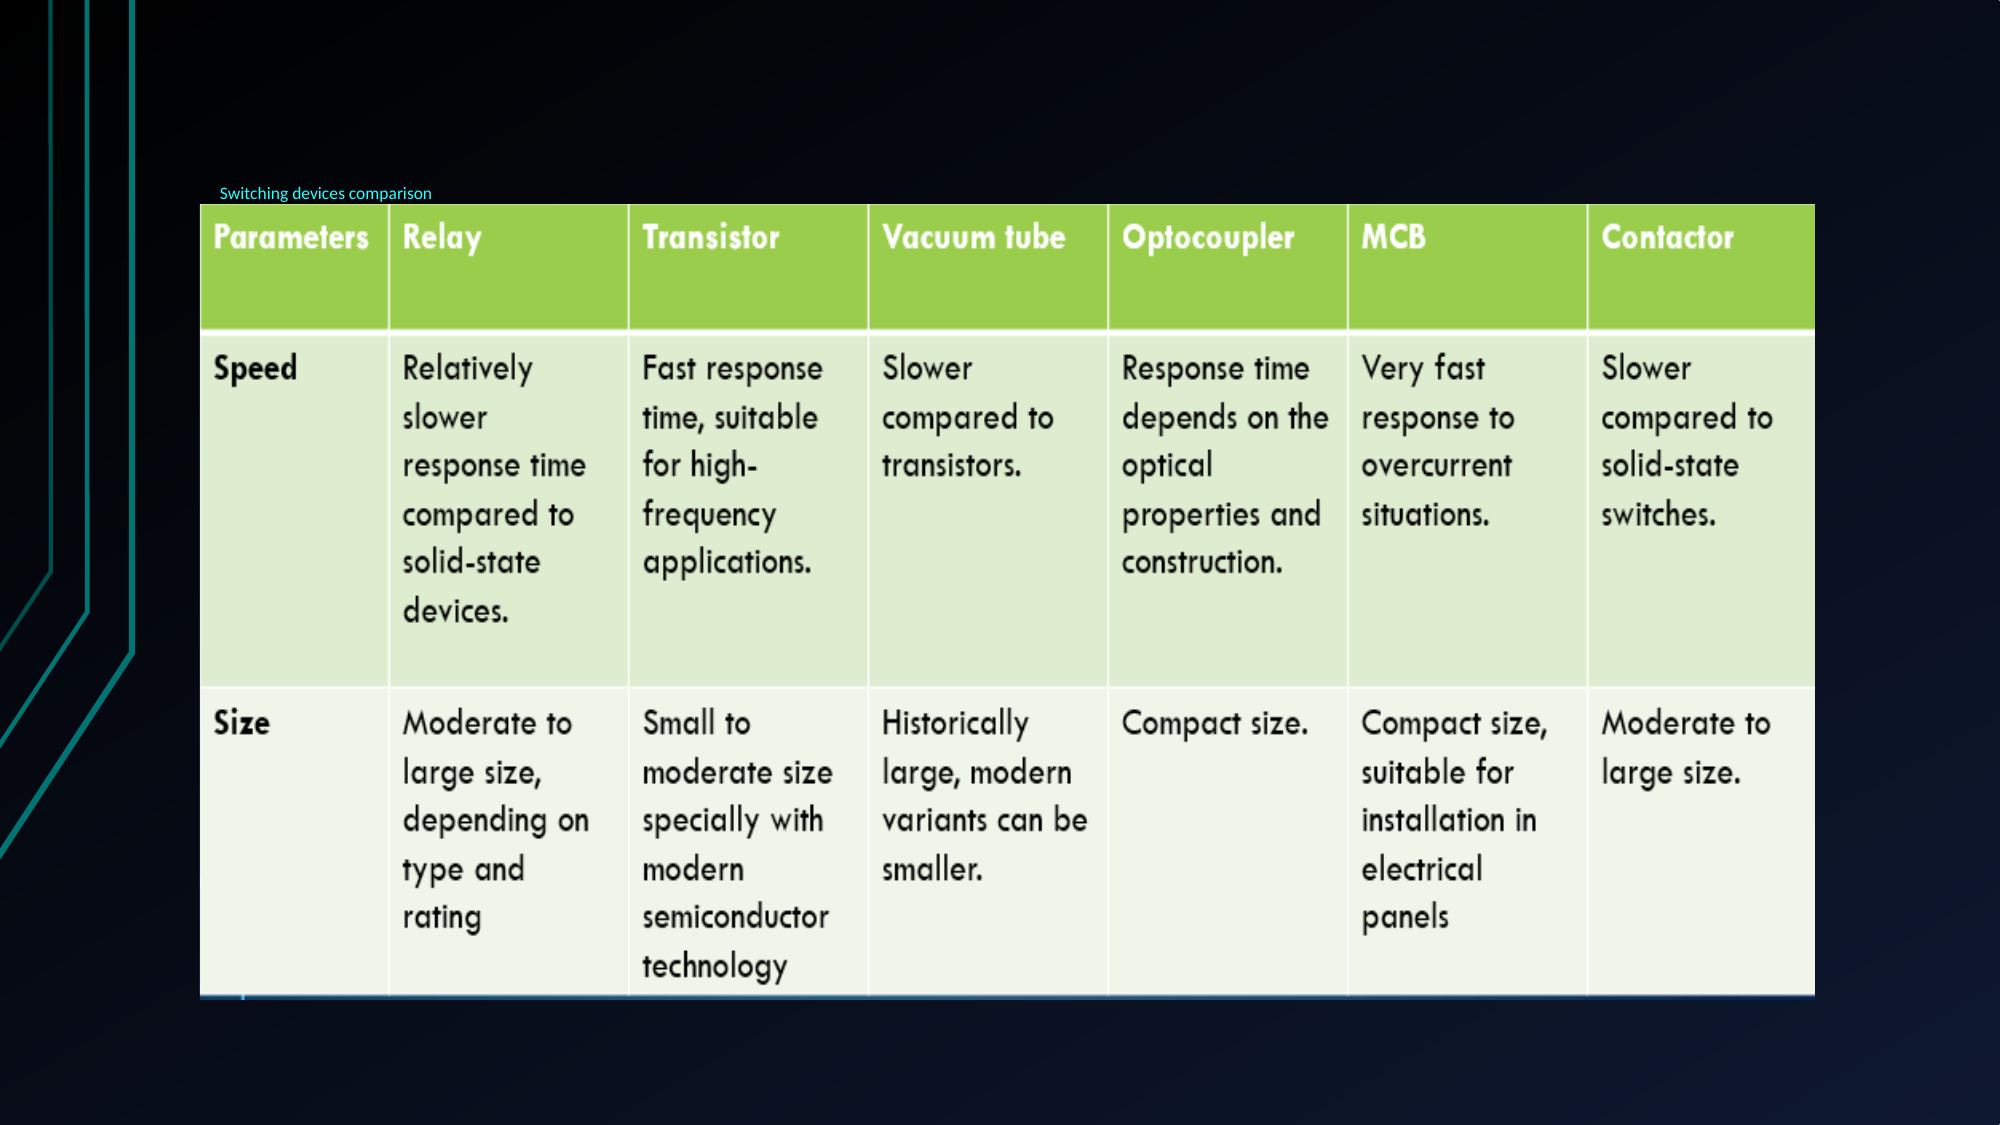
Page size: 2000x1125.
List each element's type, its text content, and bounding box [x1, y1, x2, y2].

title Switching devices comparison [199, 172, 1900, 232]
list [199, 203, 1816, 1000]
